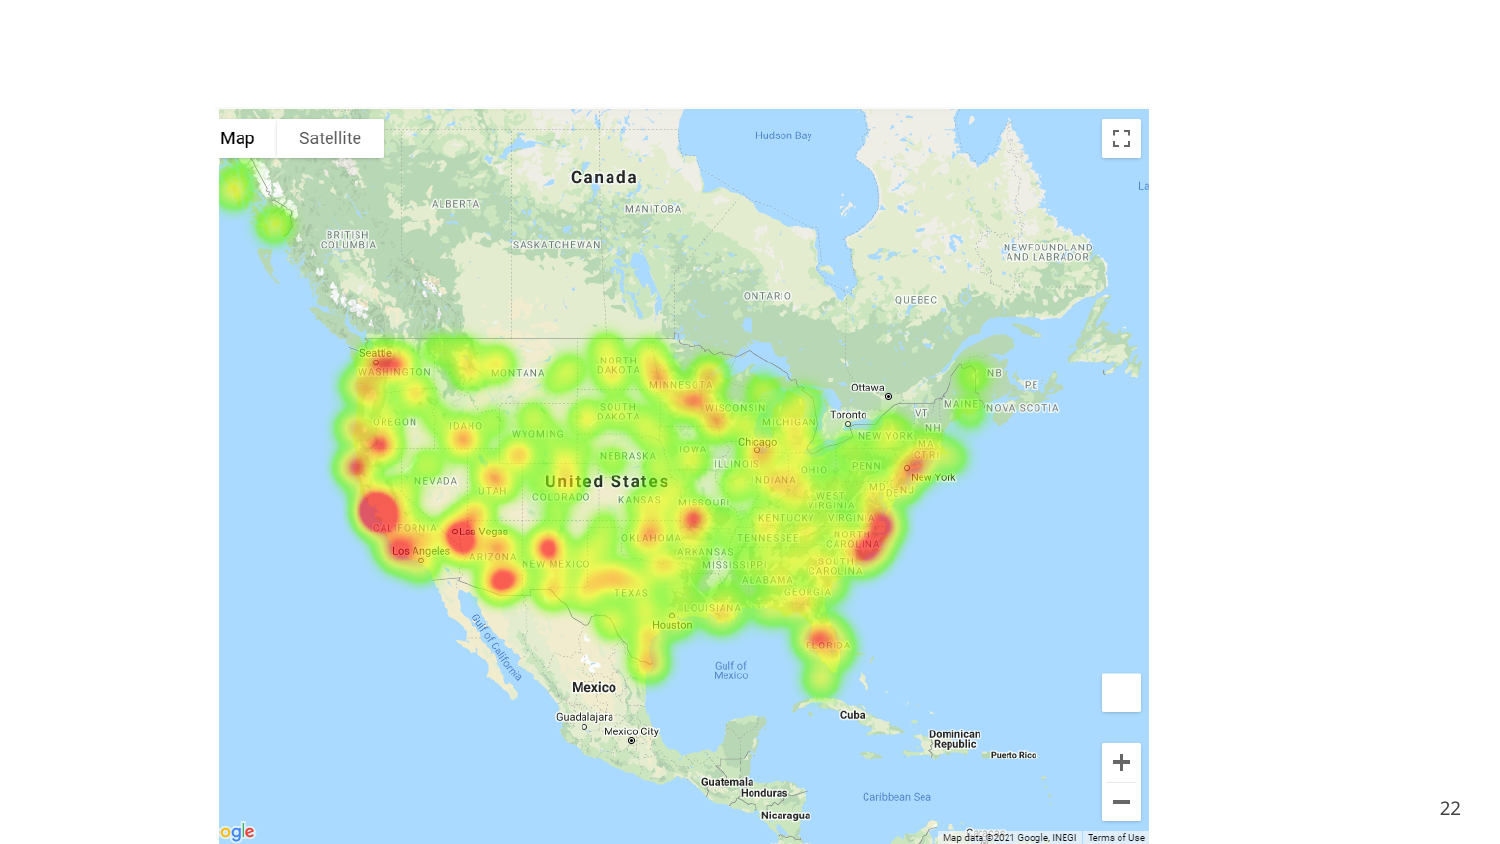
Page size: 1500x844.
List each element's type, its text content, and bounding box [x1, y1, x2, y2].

slide_number 22 [1386, 777, 1477, 842]
picture [215, 107, 1149, 844]
